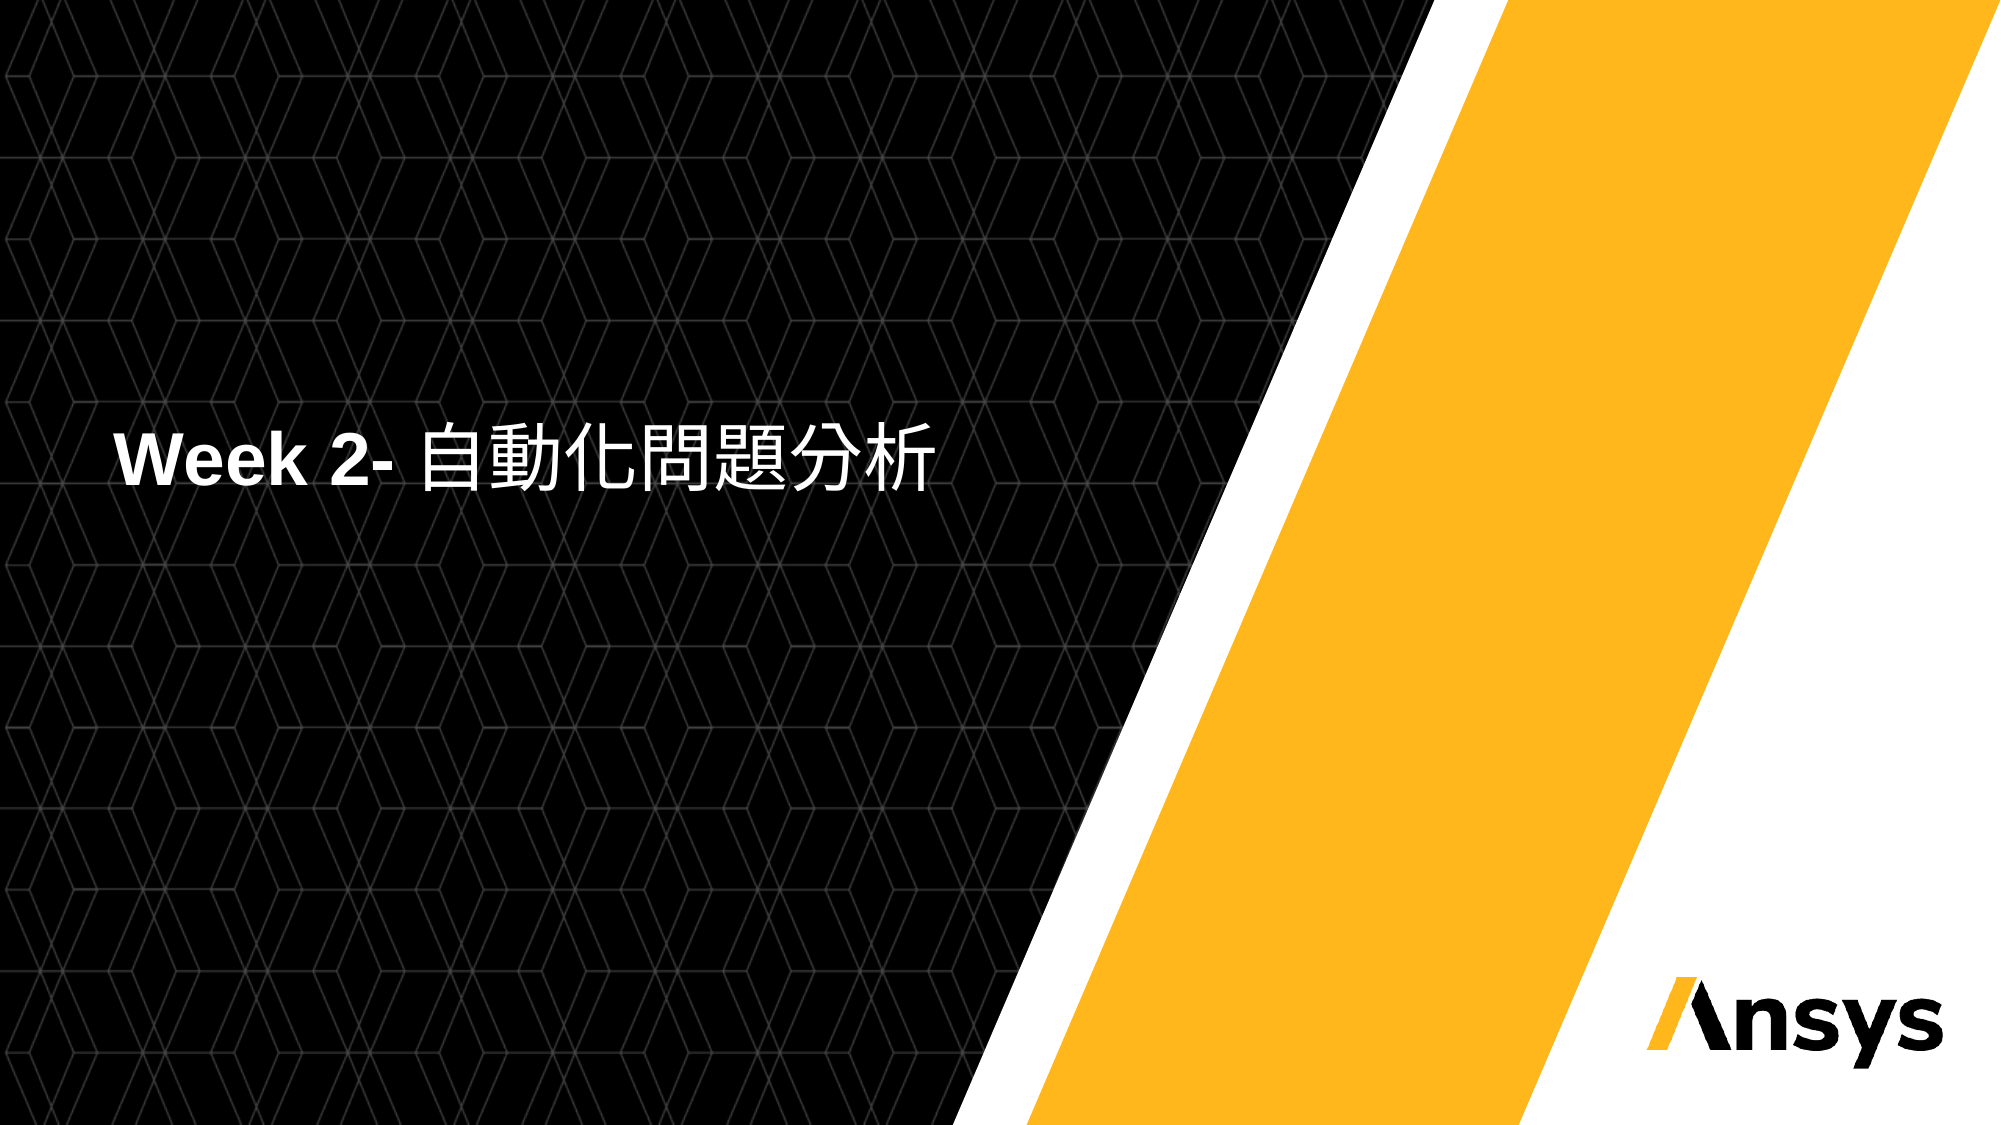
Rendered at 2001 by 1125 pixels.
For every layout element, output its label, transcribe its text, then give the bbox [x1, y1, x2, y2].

picture [1646, 977, 1943, 1069]
picture [0, 0, 1434, 1125]
list Week 2-自動化問題分析 [98, 413, 984, 652]
